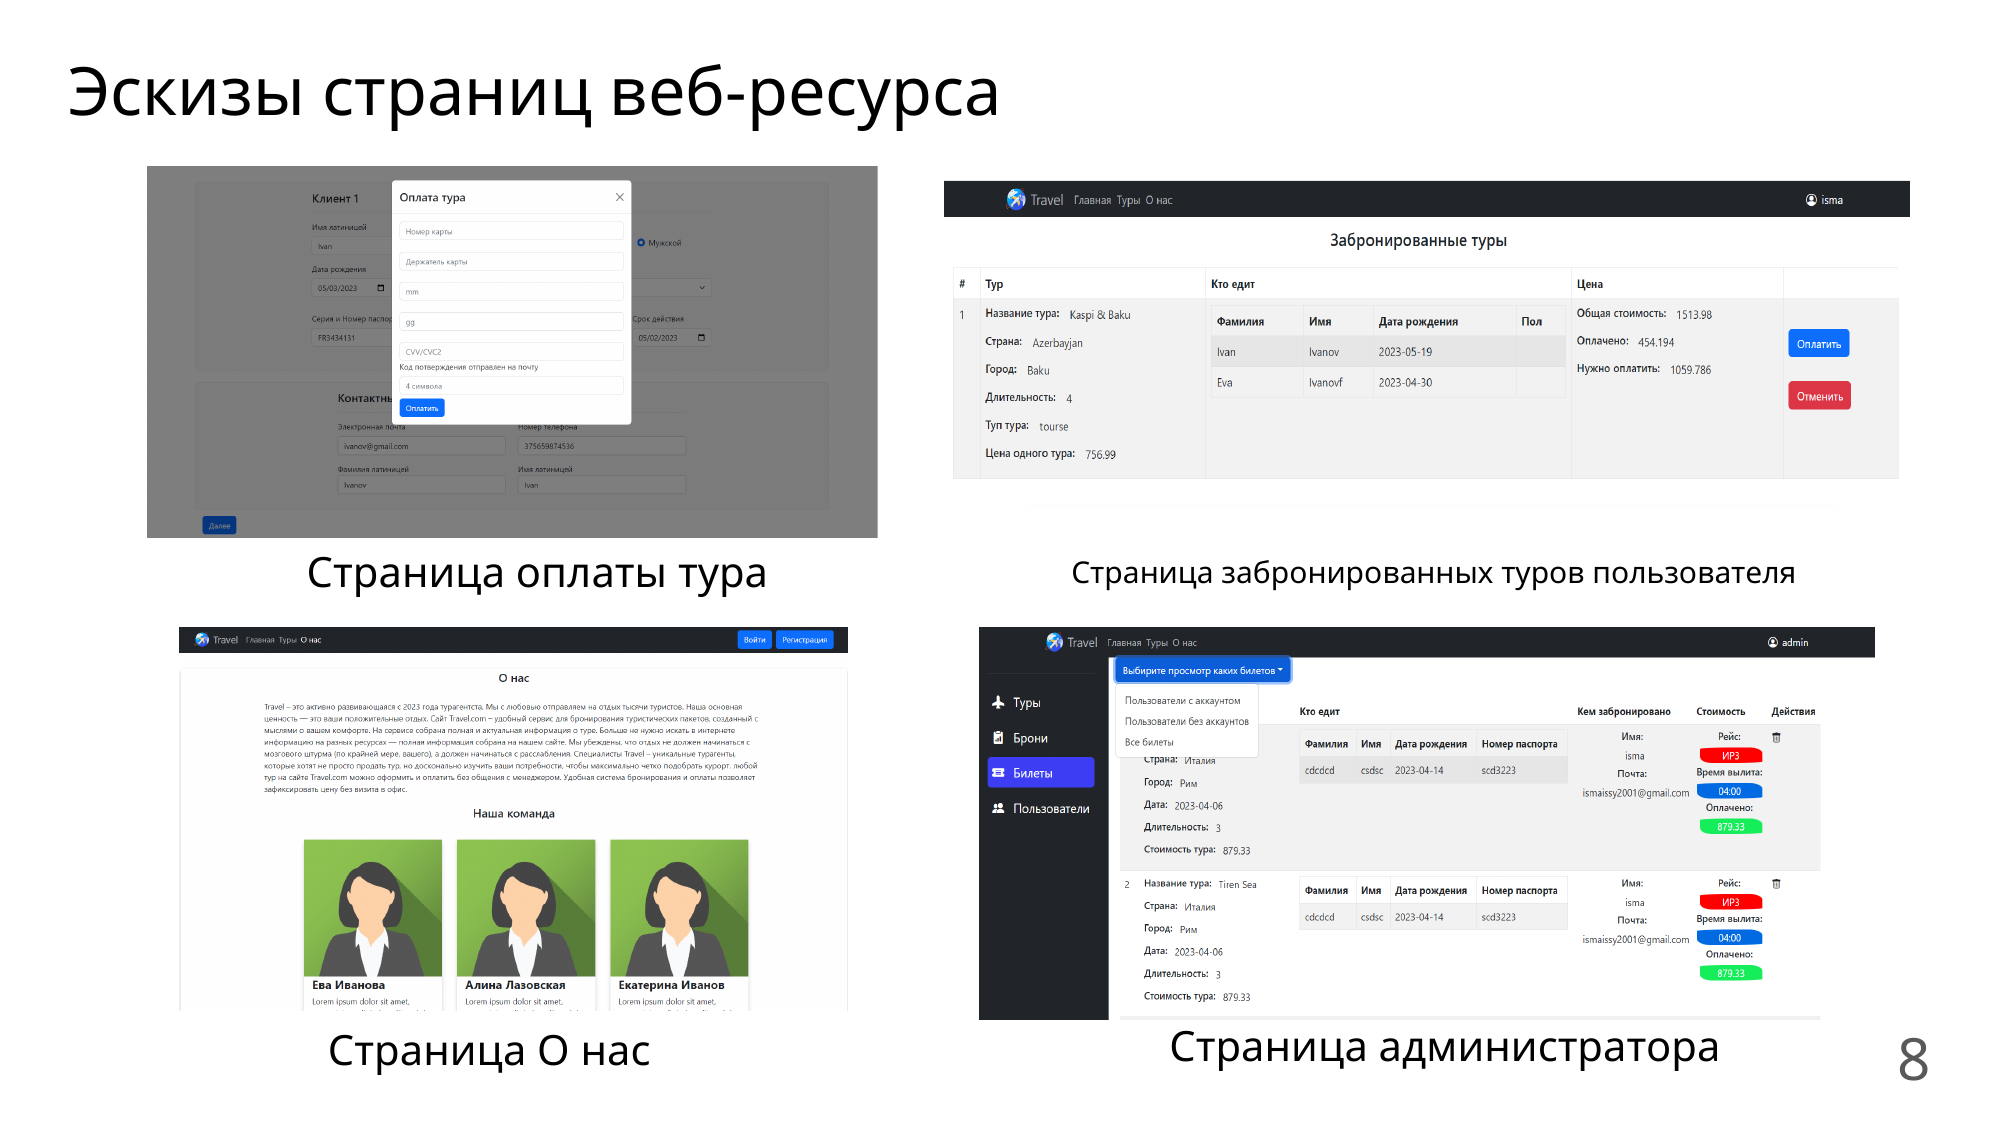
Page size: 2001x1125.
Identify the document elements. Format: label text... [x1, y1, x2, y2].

picture [978, 627, 1875, 1020]
picture [179, 627, 848, 1012]
picture [145, 165, 878, 539]
text_box Страница администратора [1075, 1020, 1816, 1085]
text_box Эскизы страниц веб-ресурса [53, 0, 1404, 188]
text_box 8 [1882, 967, 1937, 1125]
picture [944, 179, 1910, 509]
text_box Страница забронированных туров пользователя [1052, 536, 1816, 611]
text_box Страница оплаты тура [179, 536, 896, 611]
text_box Страница О нас [130, 1014, 848, 1089]
